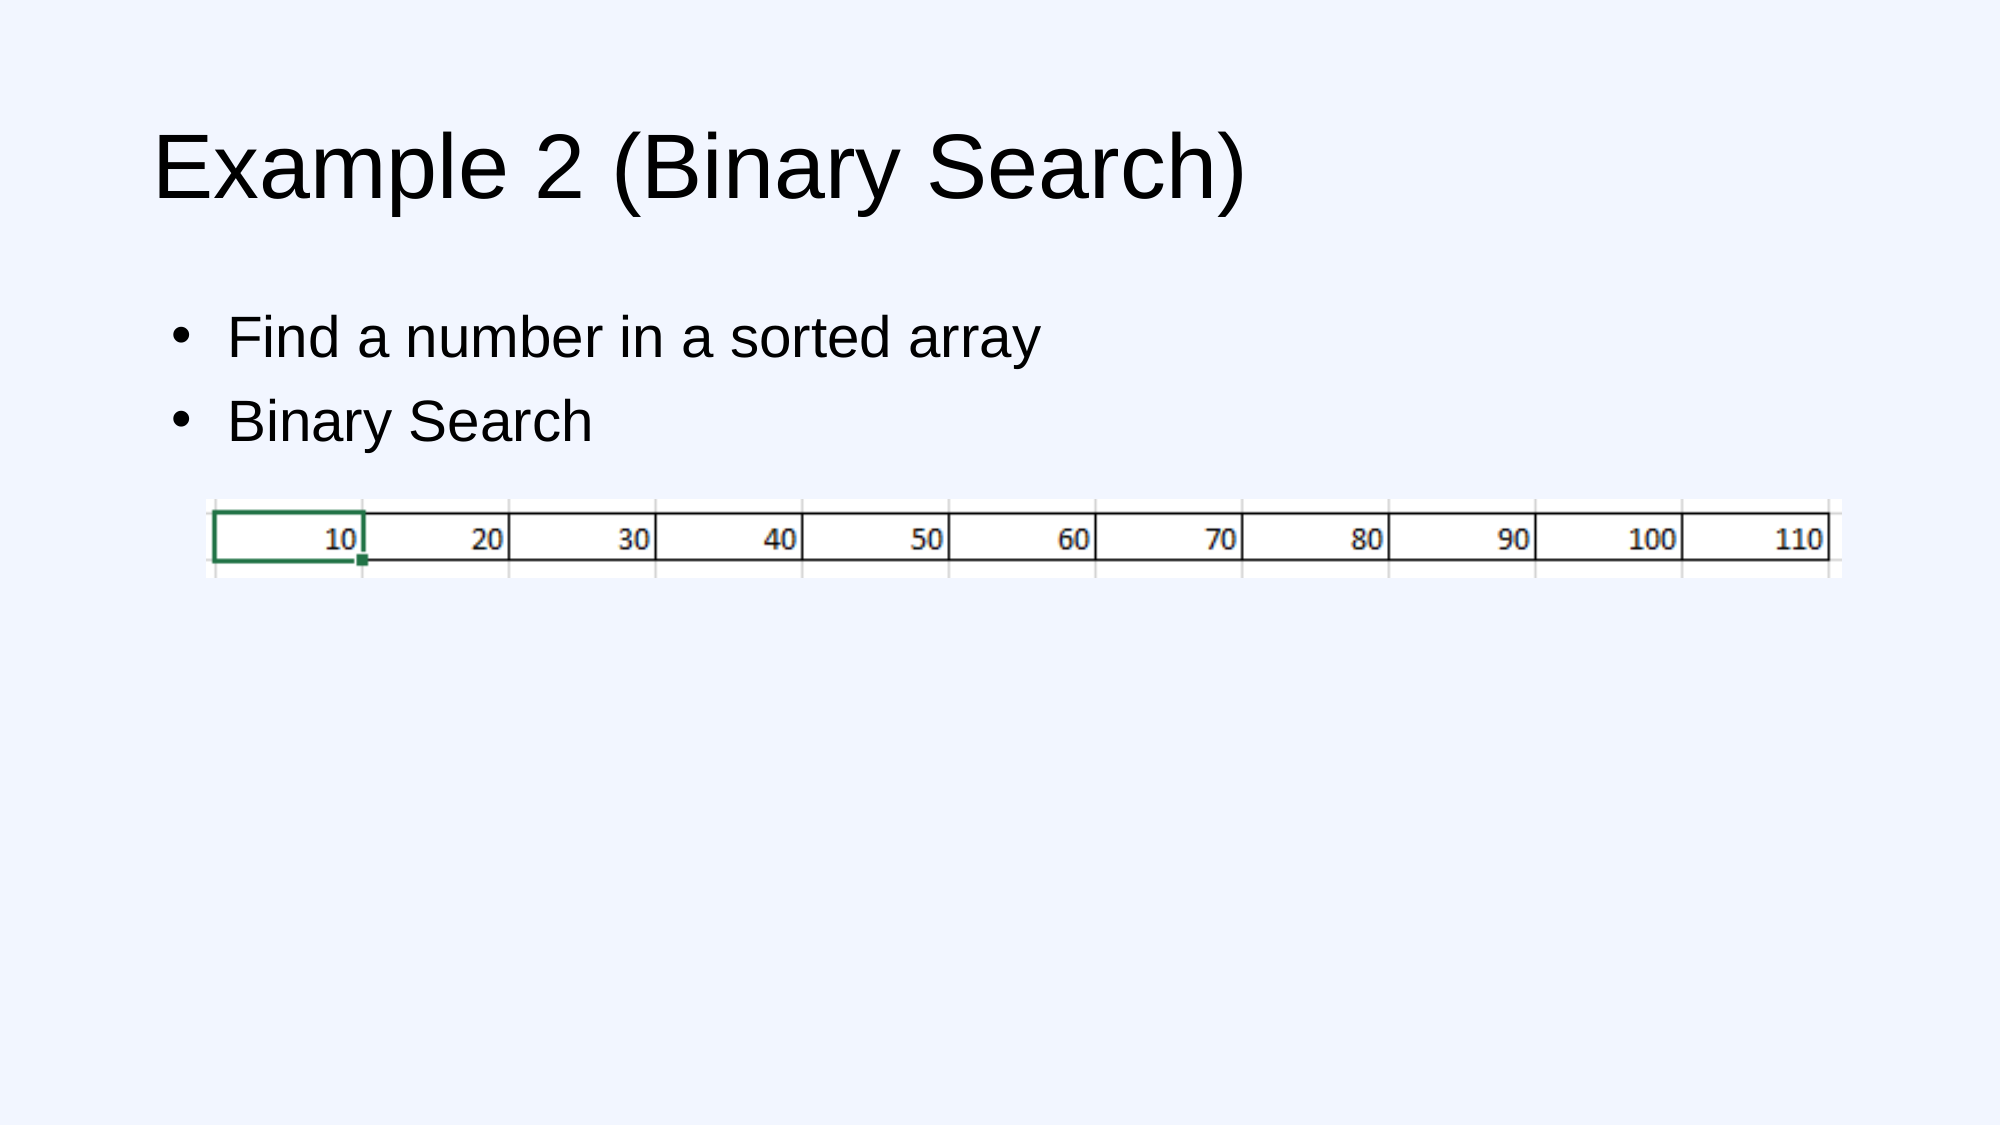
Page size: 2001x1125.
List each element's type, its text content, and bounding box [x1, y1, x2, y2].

picture [206, 499, 1842, 578]
list Find a number in a sorted array Binary Search [137, 299, 1863, 1014]
title Example 2 (Binary Search) [137, 59, 1863, 278]
